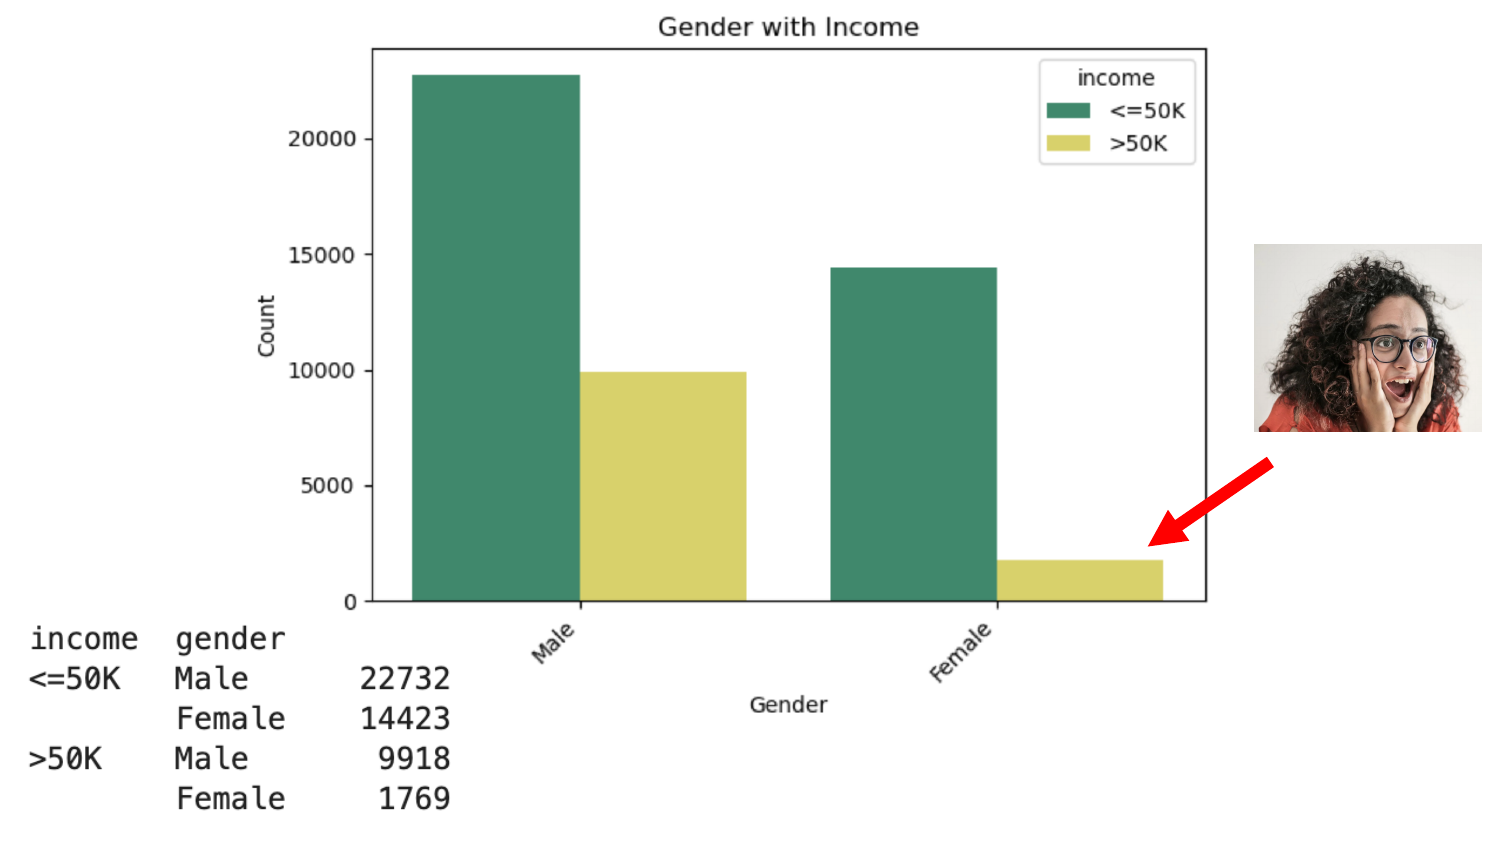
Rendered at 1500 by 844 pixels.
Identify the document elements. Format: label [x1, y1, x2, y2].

picture [9, 12, 1230, 822]
picture [1254, 244, 1482, 433]
text_box [1147, 461, 1271, 547]
